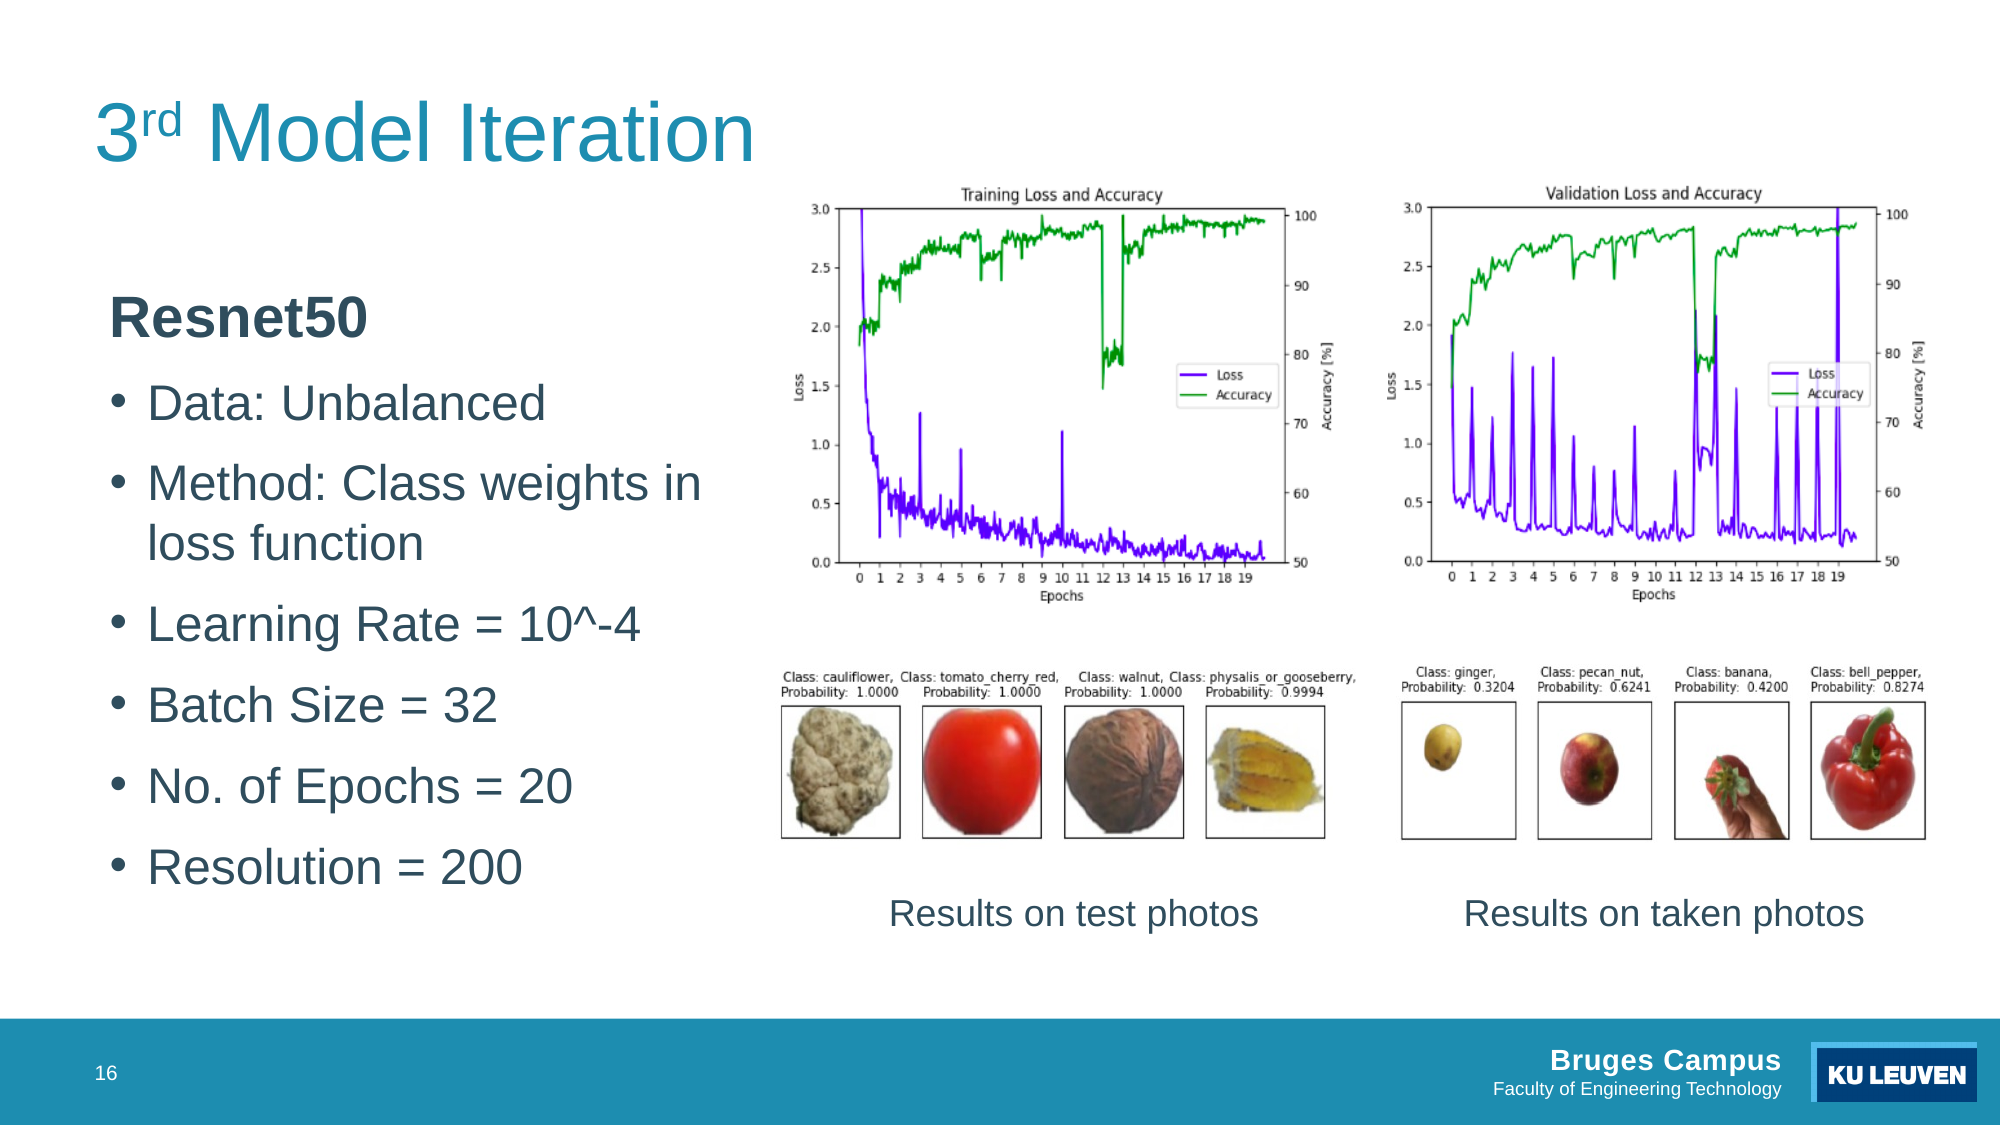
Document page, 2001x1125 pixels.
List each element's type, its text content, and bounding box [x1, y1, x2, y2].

picture [1387, 182, 1933, 605]
title 3rd Model Iteration [94, 33, 1906, 223]
slide_number 16 [94, 1018, 201, 1125]
list Resnet50 Data: Unbalanced Method: Class weights in loss function Learning Rate = 10^-4 Batch Size = 32 No. of Epochs = 20 Resolution = 200 [94, 271, 783, 1004]
picture [1811, 1042, 1977, 1102]
picture [760, 648, 1955, 855]
picture [792, 182, 1339, 605]
text_box Results on taken photos [1448, 881, 1906, 942]
text_box Results on test photos [873, 881, 1331, 942]
